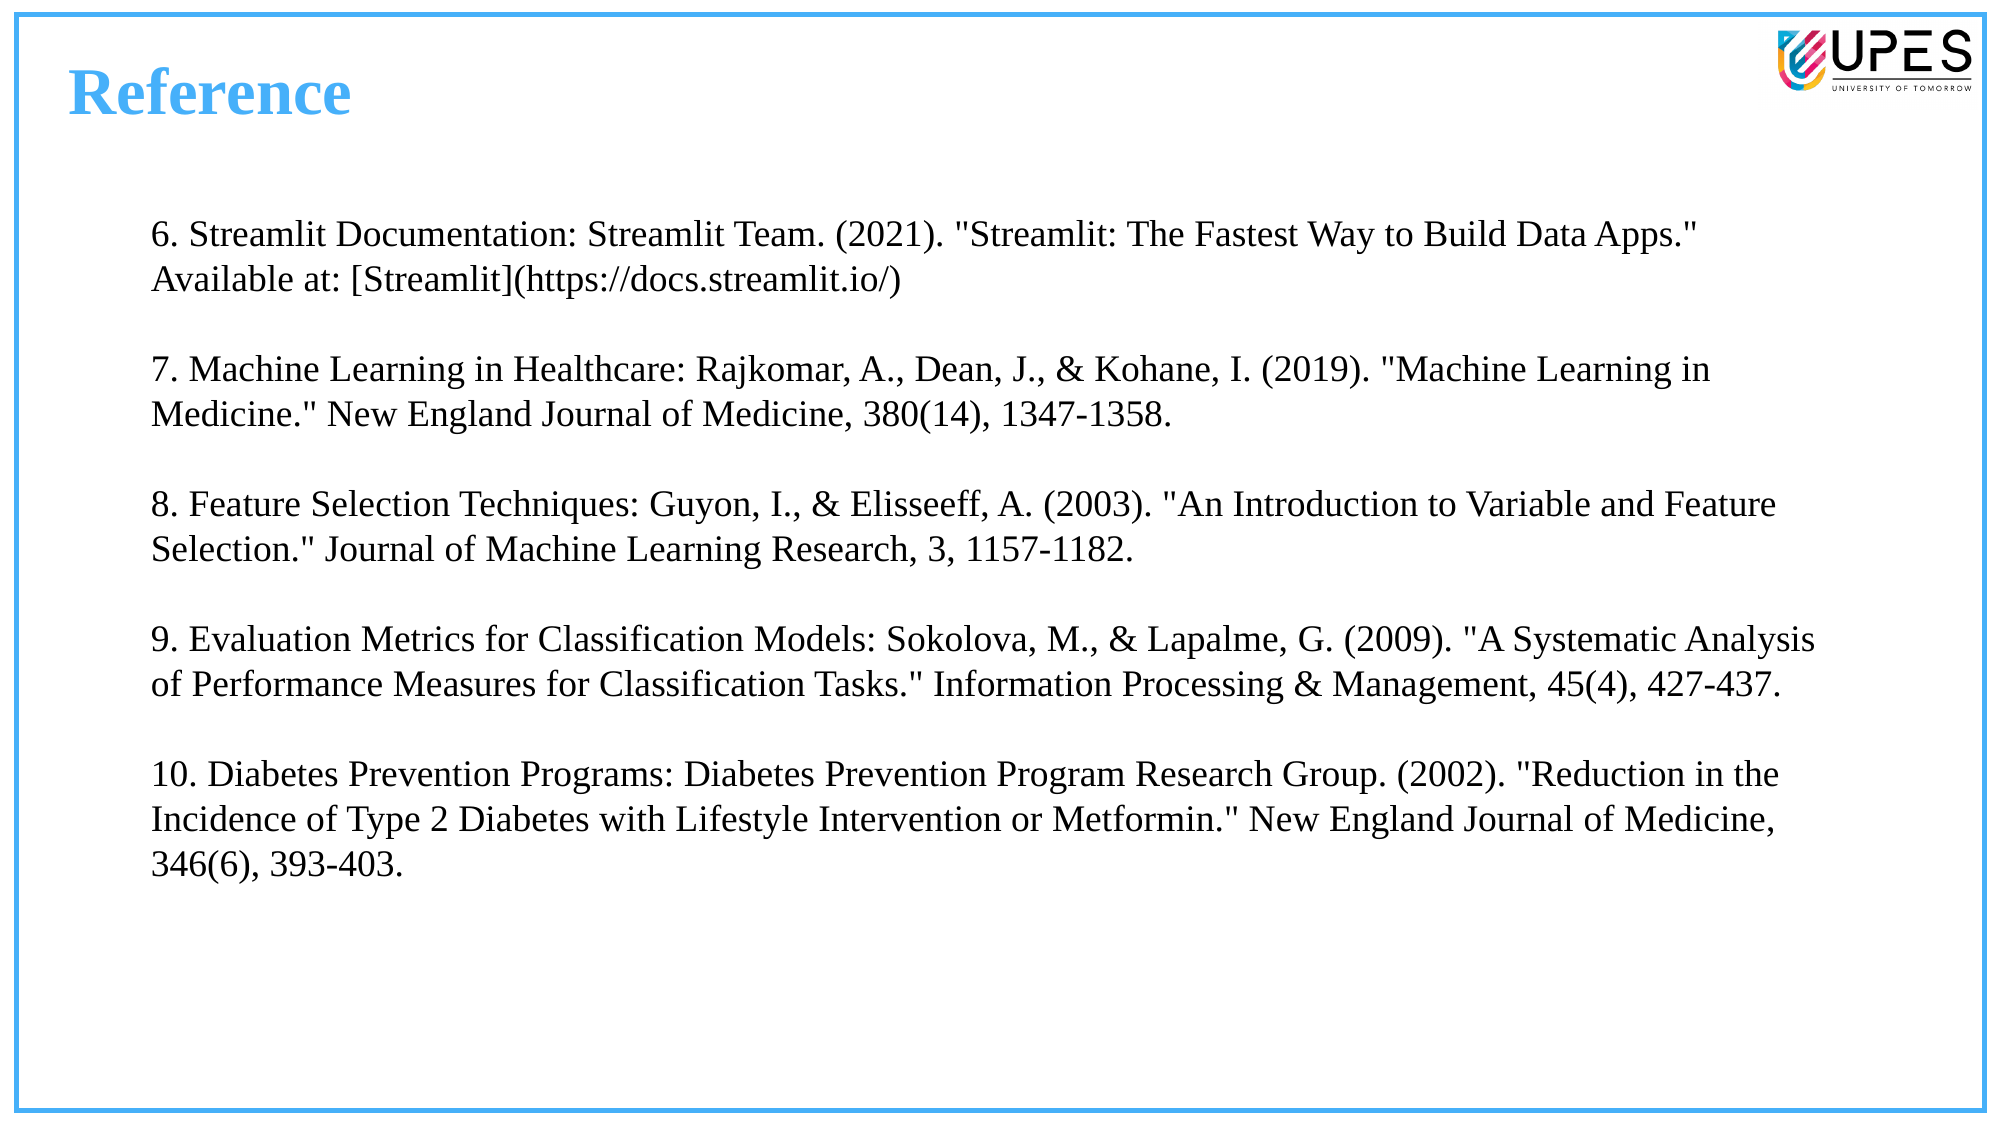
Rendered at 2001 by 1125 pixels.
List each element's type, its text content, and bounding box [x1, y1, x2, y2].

text_box 6. Streamlit Documentation: Streamlit Team. (2021). "Streamlit: The Fastest Way to Build Data Apps." Available at: [Streamlit](https://docs.streamlit.io/) 7. Machine Learning in Healthcare: Rajkomar, A., Dean, J., & Kohane, I. (2019). "Machine Learning in Medicine." New England Journal of Medicine, 380(14), 1347-1358. 8. Feature Selection Techniques: Guyon, I., & Elisseeff, A. (2003). "An Introduction to Variable and Feature Selection." Journal of Machine Learning Research, 3, 1157-1182. 9. Evaluation Metrics for Classification Models: Sokolova, M., & Lapalme, G. (2009). "A Systematic Analysis of Performance Measures for Classification Tasks." Information Processing & Management, 45(4), 427-437. 10. Diabetes Prevention Programs: Diabetes Prevention Program Research Group. (2002). "Reduction in the Incidence of Type 2 Diabetes with Lifestyle Intervention or Metformin." New England Journal of Medicine, 346(6), 393-403. [136, 201, 1864, 891]
picture [1758, 20, 1978, 110]
text_box Reference [53, 40, 1289, 136]
